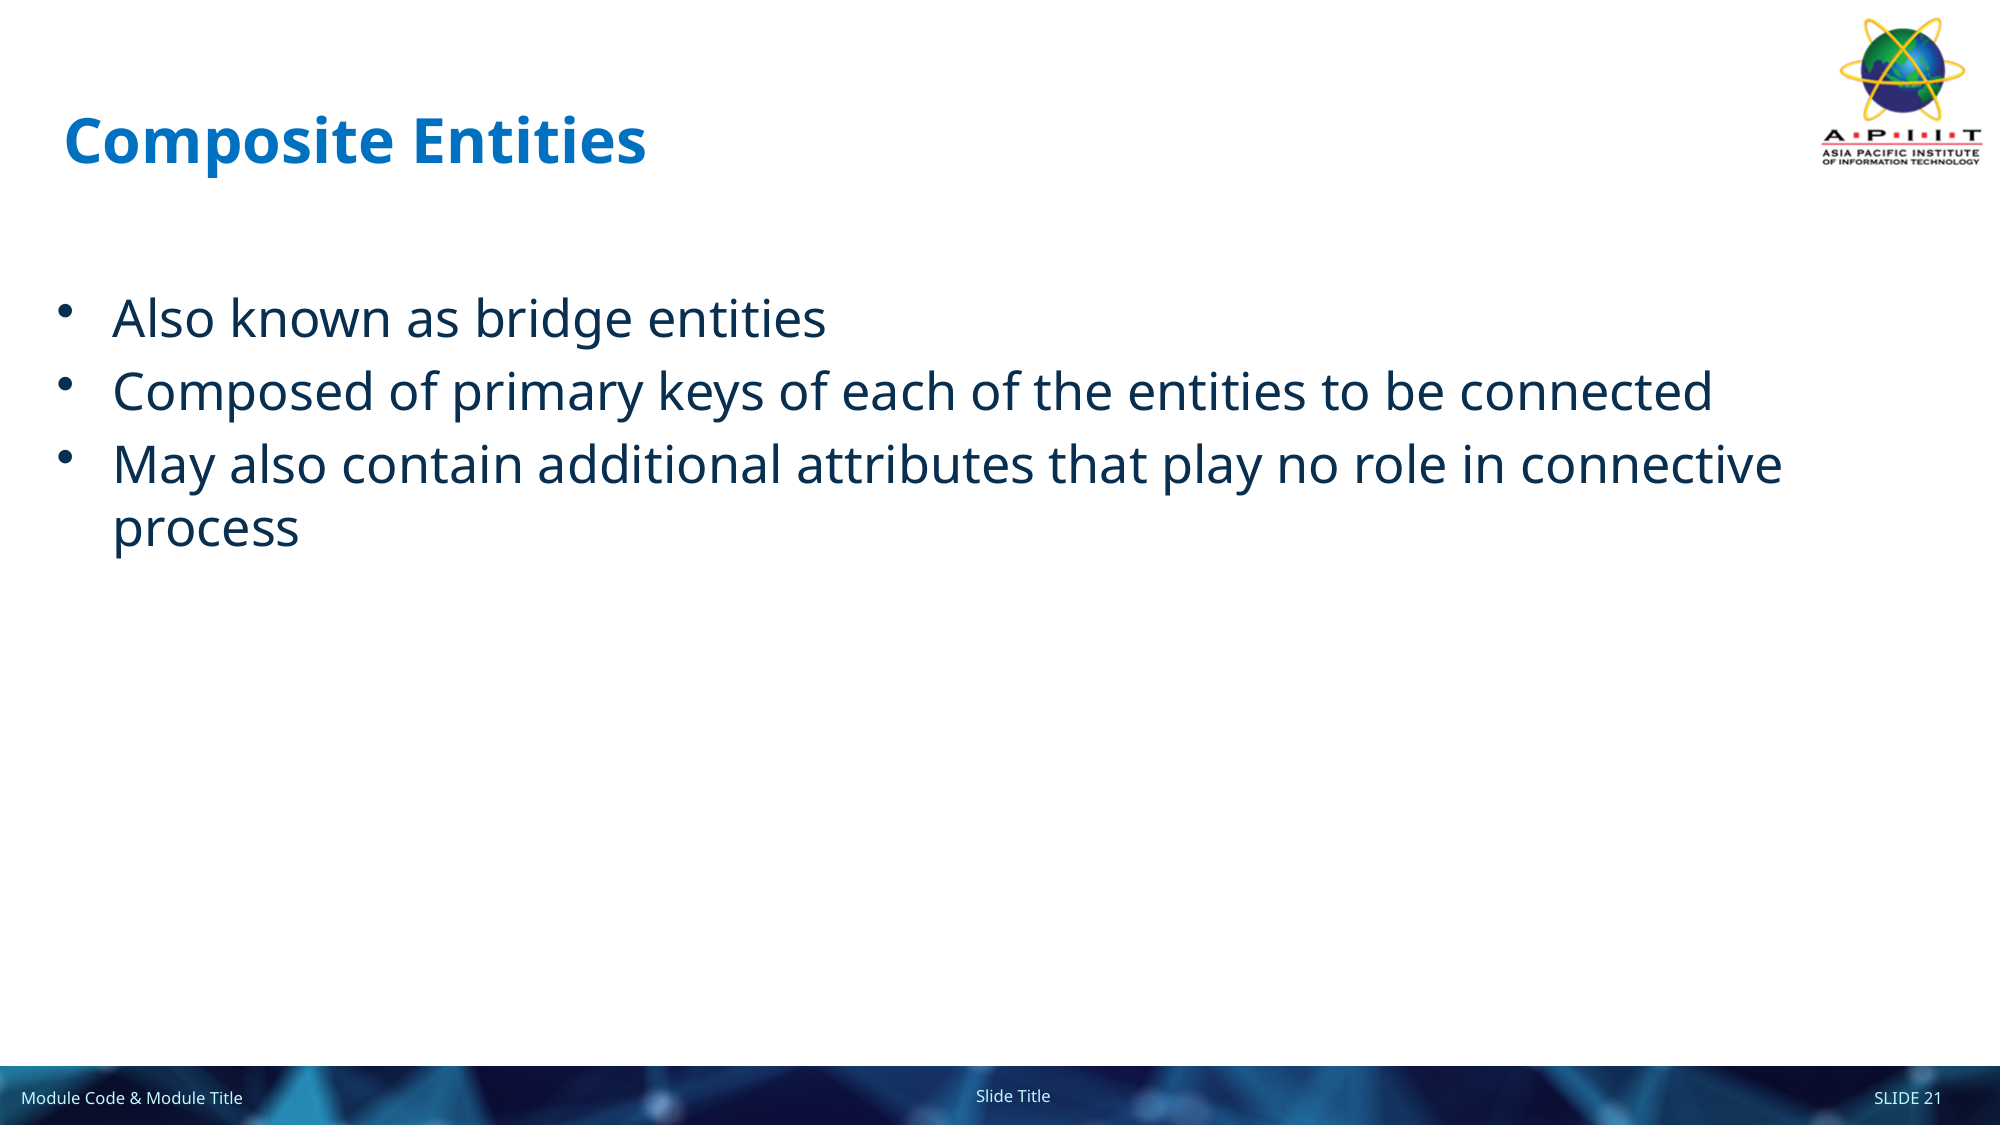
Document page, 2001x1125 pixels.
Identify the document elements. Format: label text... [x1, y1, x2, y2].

title Composite Entities [48, 45, 1764, 233]
list Also known as bridge entities Composed of primary keys of each of the entities to be connected May also contain additional attributes that play no role in connective process [41, 278, 1969, 1021]
picture [1803, 0, 2000, 182]
picture [0, 1066, 2000, 1125]
